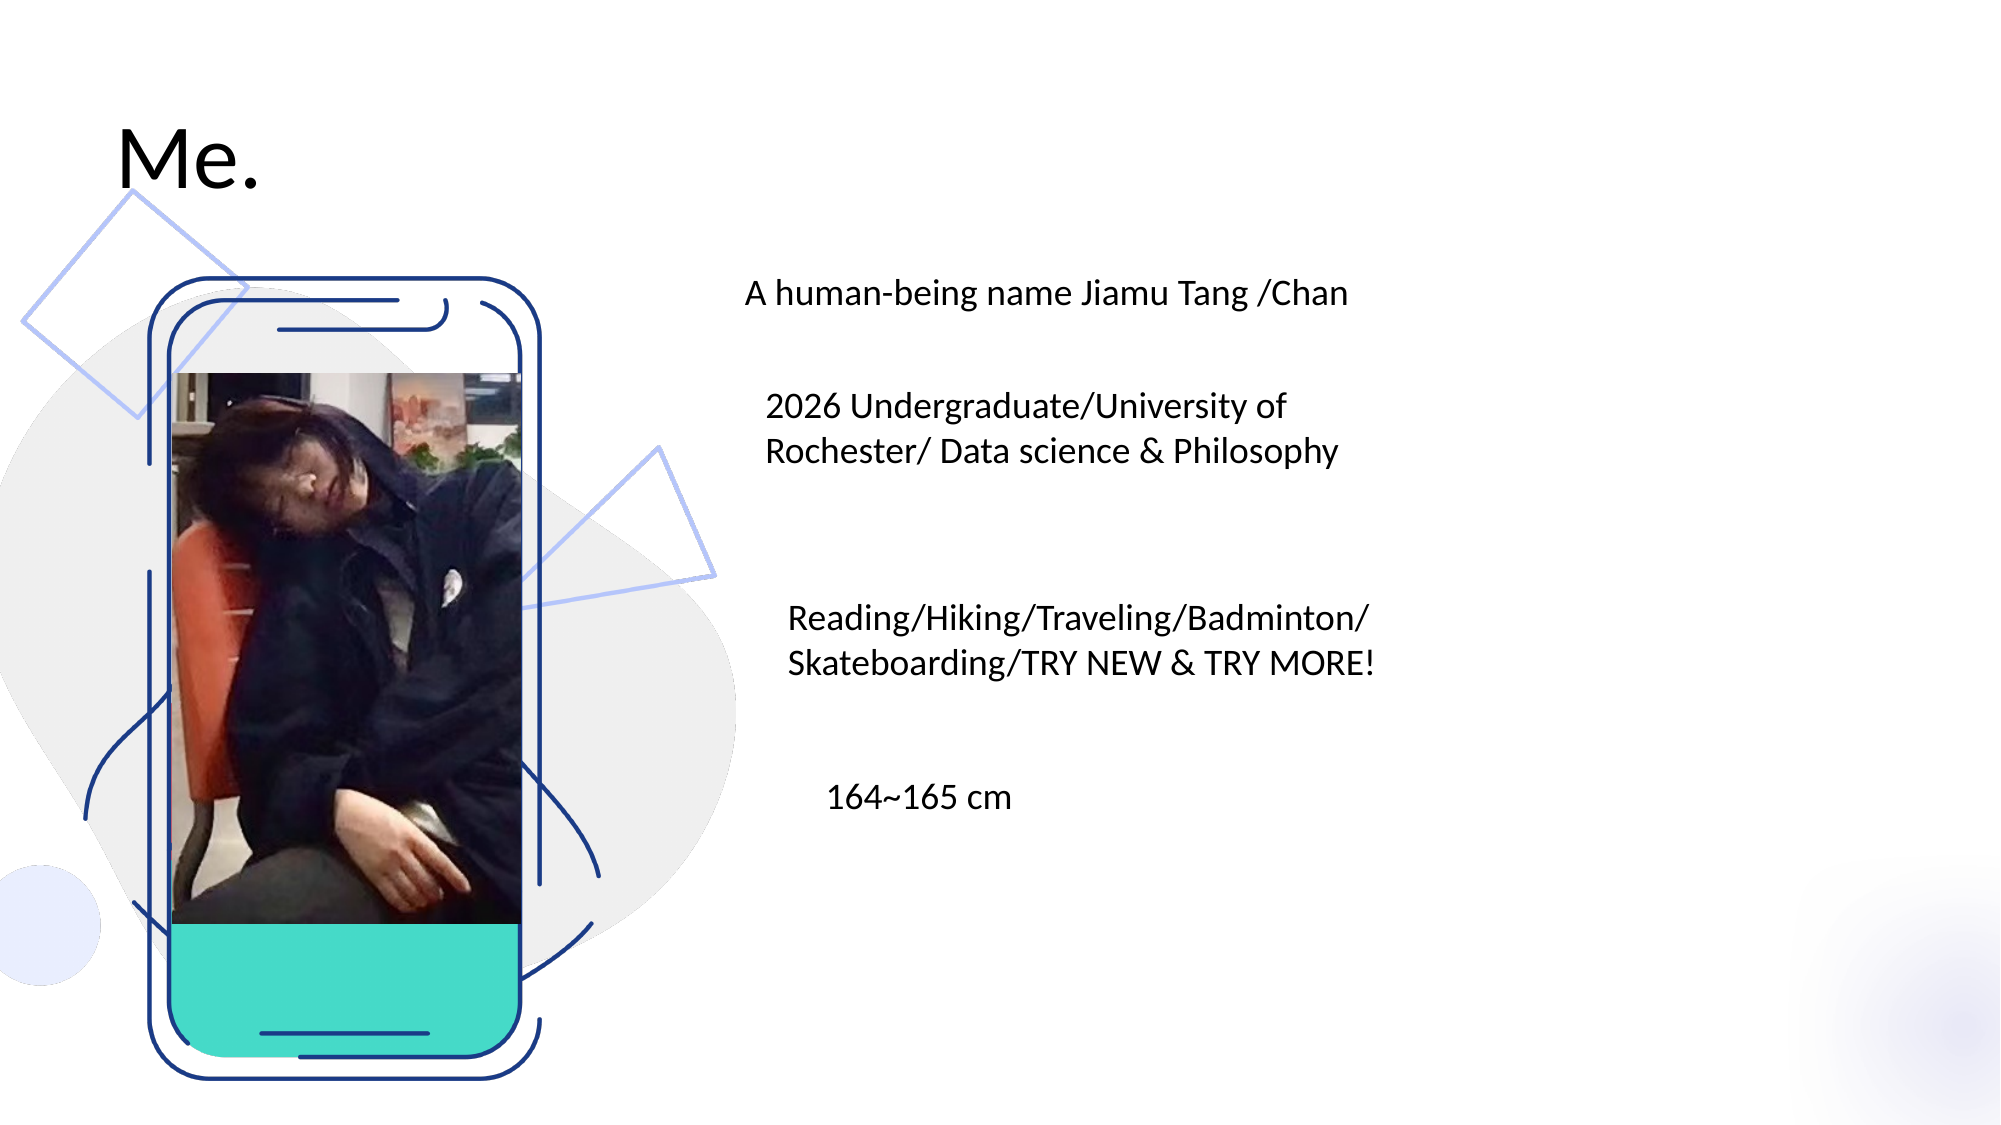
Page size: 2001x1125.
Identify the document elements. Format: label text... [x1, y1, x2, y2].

title Me. [100, 50, 1826, 268]
text_box 2026 Undergraduate/University of Rochester/ Data science & Philosophy [750, 373, 1429, 479]
text_box 164~165 cm [810, 764, 1189, 824]
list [171, 373, 521, 924]
text_box Reading/Hiking/Traveling/Badminton/Skateboarding/TRY NEW & TRY MORE! [773, 586, 1528, 691]
text_box A human-being name Jiamu Tang /Chan [736, 260, 1449, 321]
picture [0, 188, 736, 1081]
